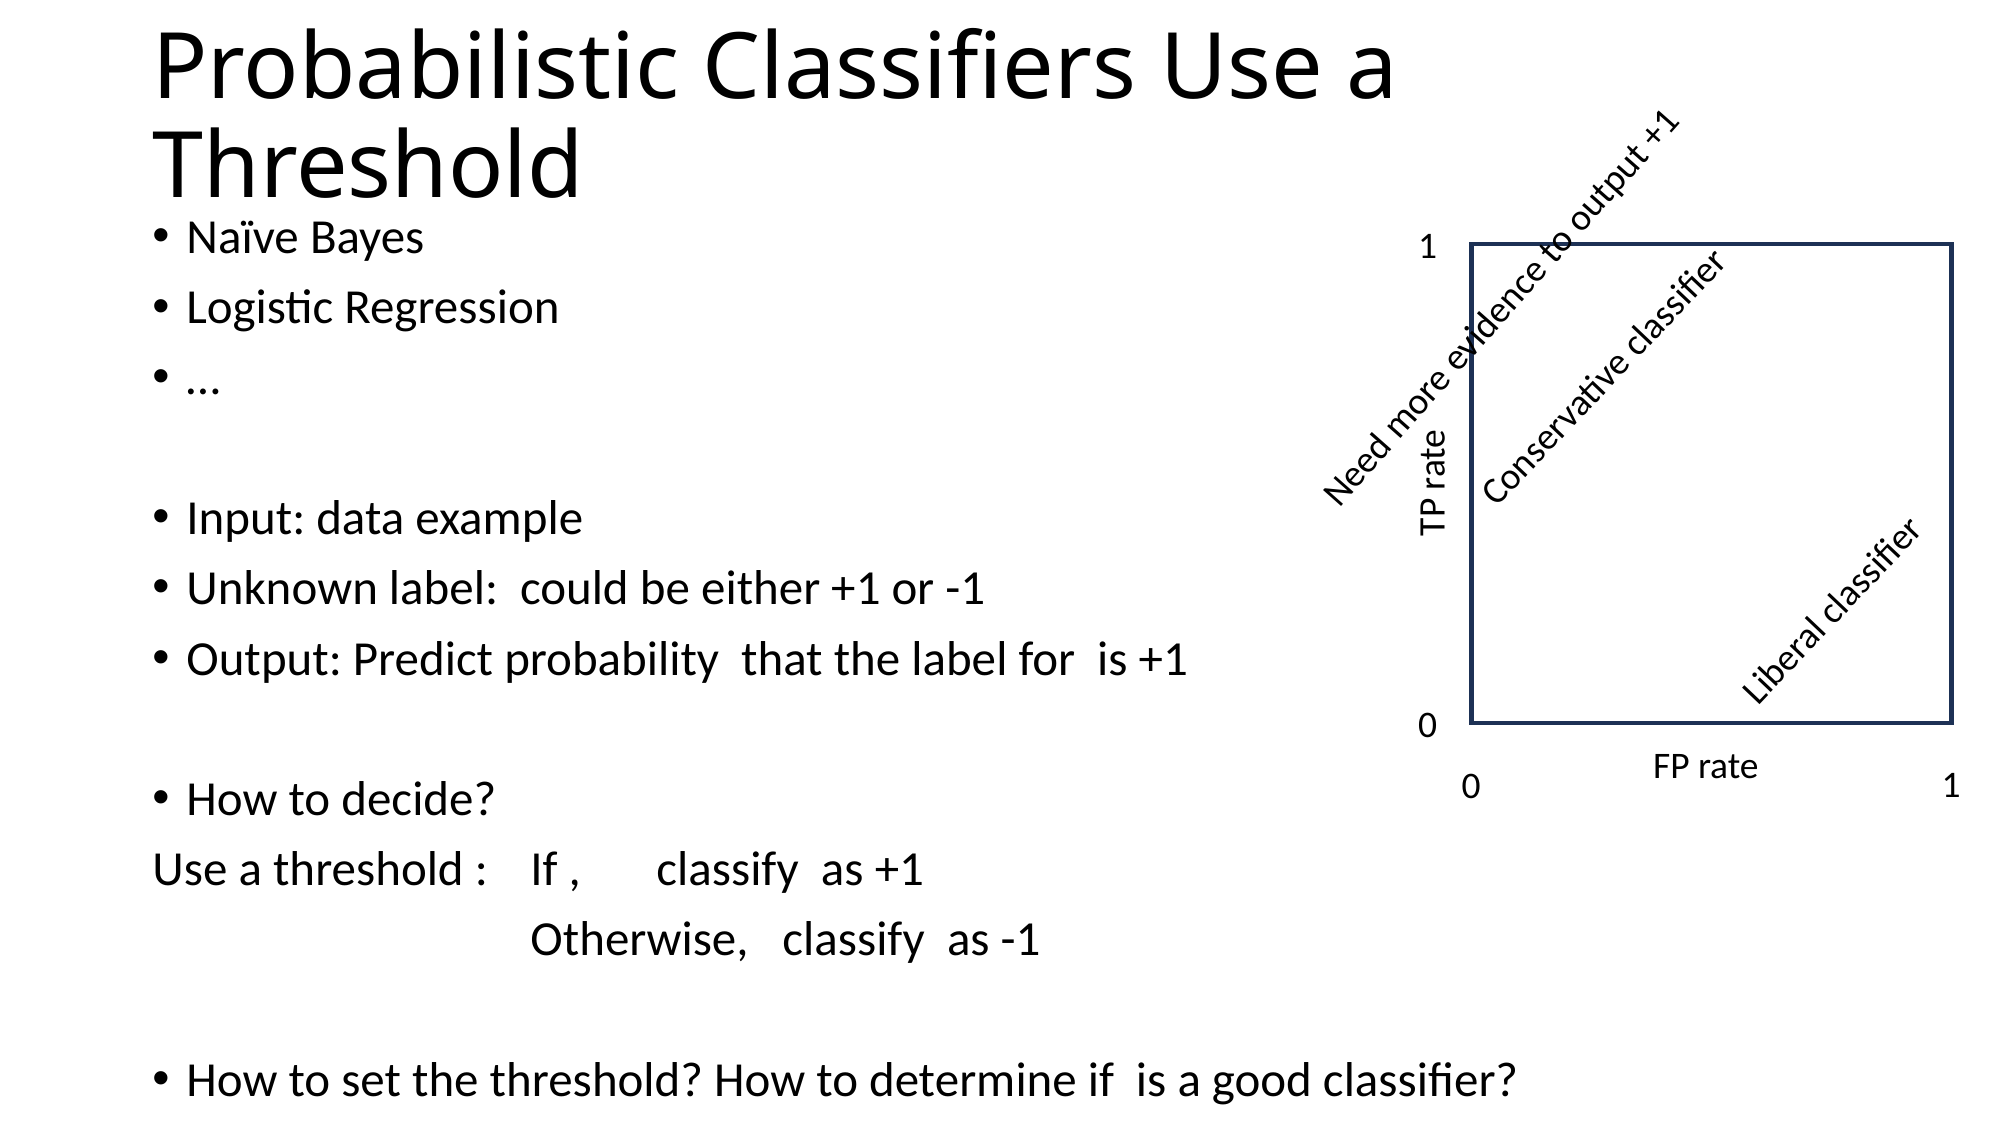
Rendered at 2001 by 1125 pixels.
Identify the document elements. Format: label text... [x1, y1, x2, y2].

text_box 1 [1403, 213, 1453, 274]
text_box Liberal classifier [1715, 488, 1946, 727]
text_box [1470, 243, 1952, 724]
text_box FP rate [1638, 733, 1774, 794]
text_box TP rate [1399, 414, 1460, 551]
text_box Conservative classifier [1453, 221, 1750, 529]
title Probabilistic Classifiers Use a Threshold [137, 9, 1863, 227]
text_box 0 [1446, 753, 1496, 814]
text_box 0 [1403, 692, 1453, 753]
text_box 1 [1926, 752, 1976, 813]
text_box Need more evidence to output +1 [1296, 80, 1702, 529]
